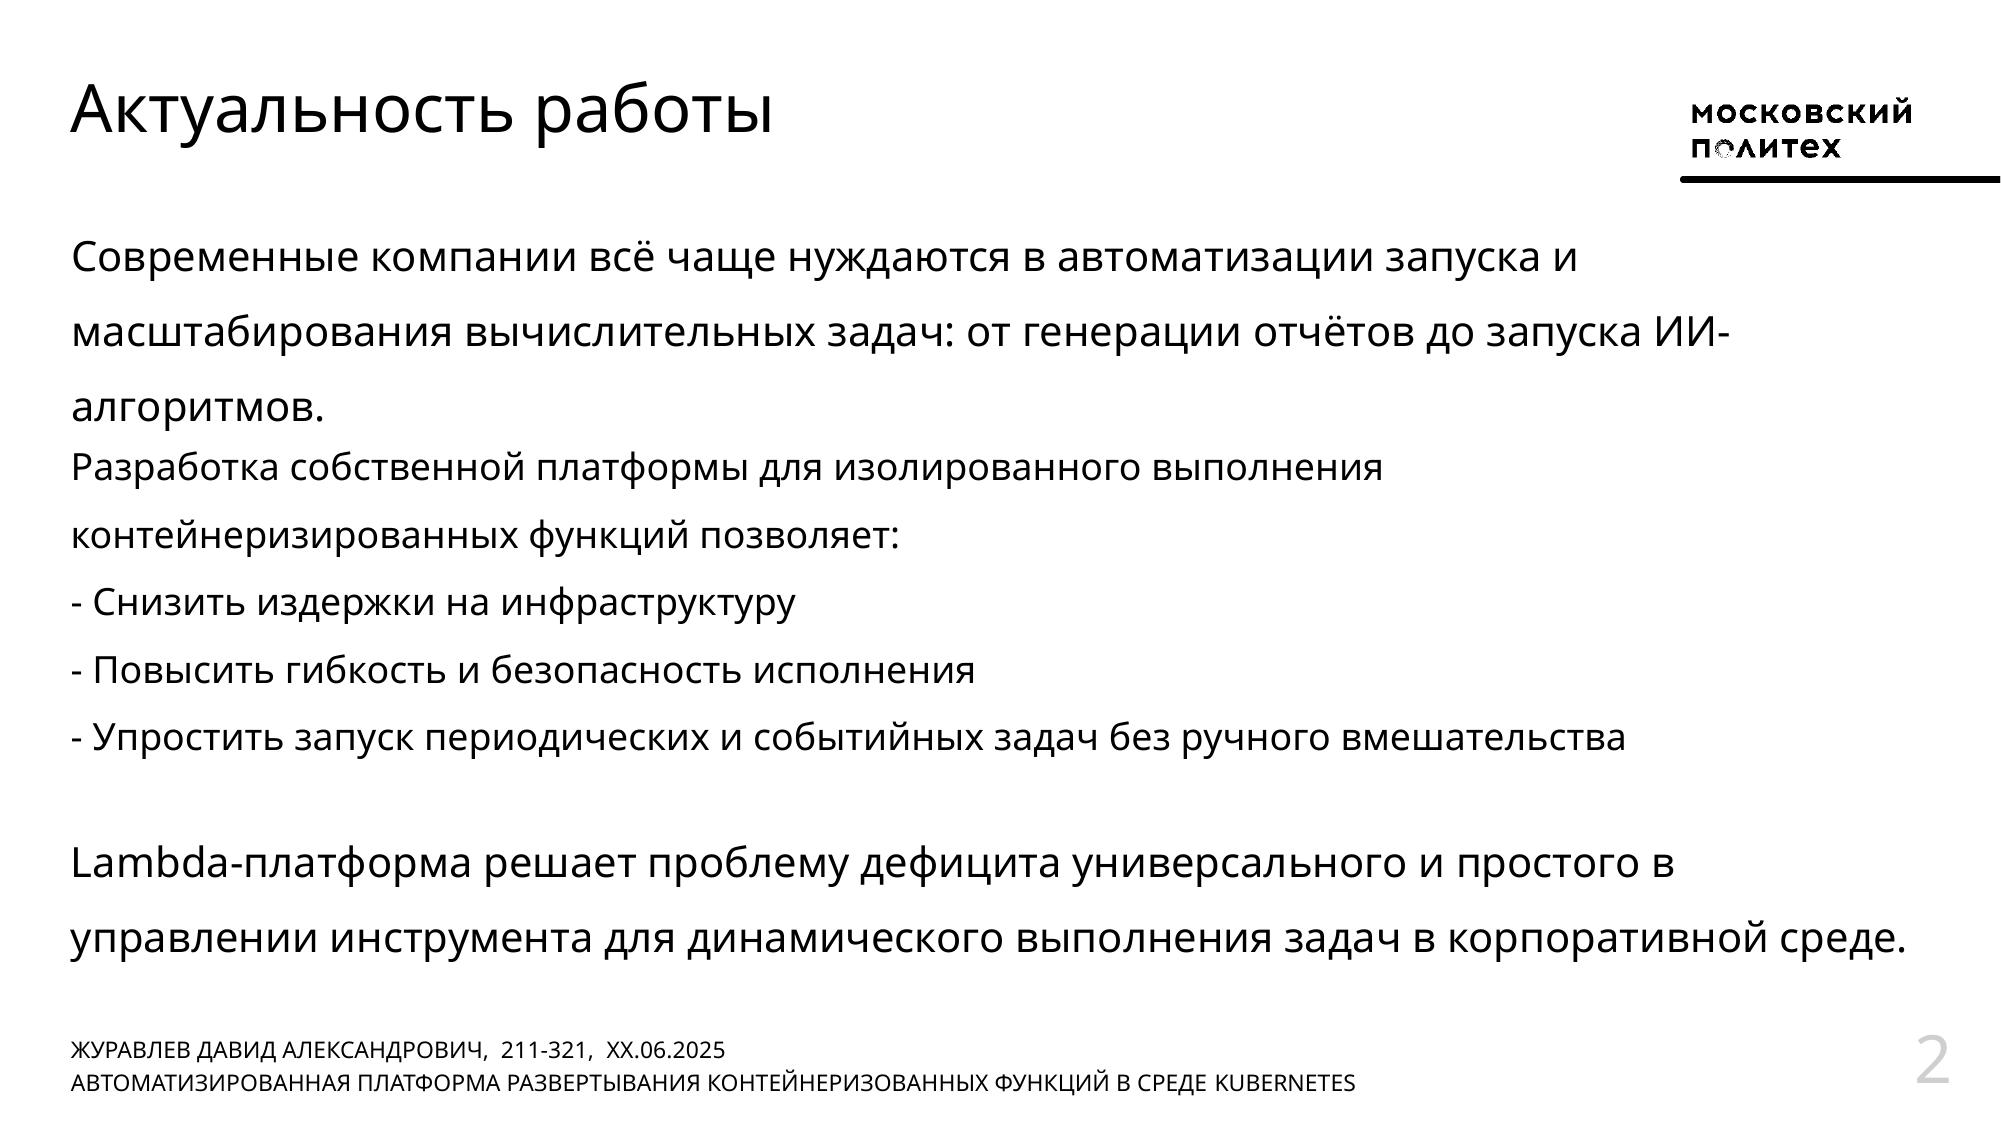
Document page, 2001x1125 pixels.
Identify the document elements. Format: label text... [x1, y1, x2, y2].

slide_number 2 [1899, 1012, 1967, 1113]
text_box Актуальность работы [55, 57, 791, 153]
text_box Lambda-платформа решает проблему дефицита универсального и простого в управлении инструмента для динамического выполнения задач в корпоративной среде. [55, 802, 1928, 968]
text_box Современные компании всё чаще нуждаются в автоматизации запуска и масштабирования вычислительных задач: от генерации отчётов до запуска ИИ-алгоритмов. [56, 197, 1929, 438]
text_box ЖУРАВЛЕВ ДАВИД АЛЕКСАНДРОВИЧ, 211-321, XX.06.2025 АВТОМАТИЗИРОВАННАЯ ПЛАТФОРМА РАЗВЕРТЫВАНИЯ КОНТЕЙНЕРИЗОВАННЫХ ФУНКЦИЙ В СРЕДЕ KUBERNETES [55, 1022, 1440, 1104]
text_box Разработка собственной платформы для изолированного выполнения контейнеризированных функций позволяет: - Снизить издержки на инфраструктуру - Повысить гибкость и безопасность исполнения - Упростить запуск периодических и событийных задач без ручного вмешательства [55, 413, 1650, 766]
picture [1677, 32, 1922, 197]
